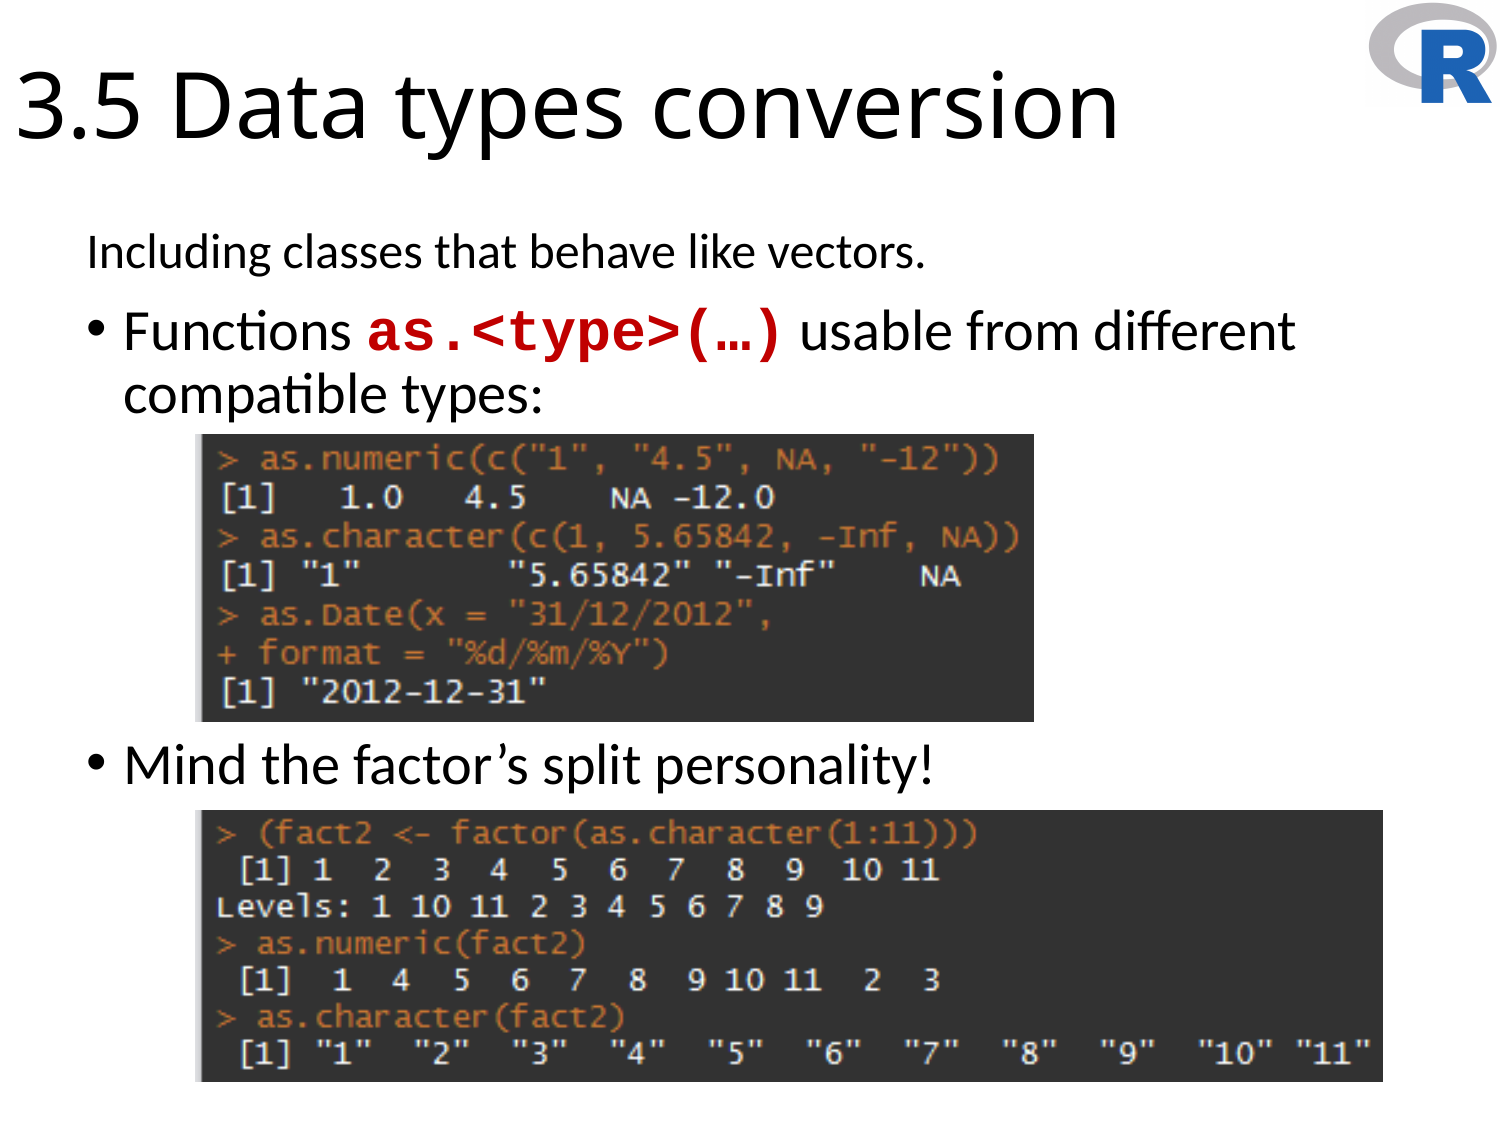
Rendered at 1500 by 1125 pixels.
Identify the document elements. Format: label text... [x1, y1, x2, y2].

text_box 3.5 Data types conversion [0, 0, 1500, 218]
picture [194, 810, 1383, 1082]
list Including classes that behave like vectors. Functions as.<type>(…) usable from different compatible types: Mind the factor’s split personality! [71, 218, 1366, 971]
picture [194, 434, 1034, 722]
picture [1365, 0, 1500, 107]
